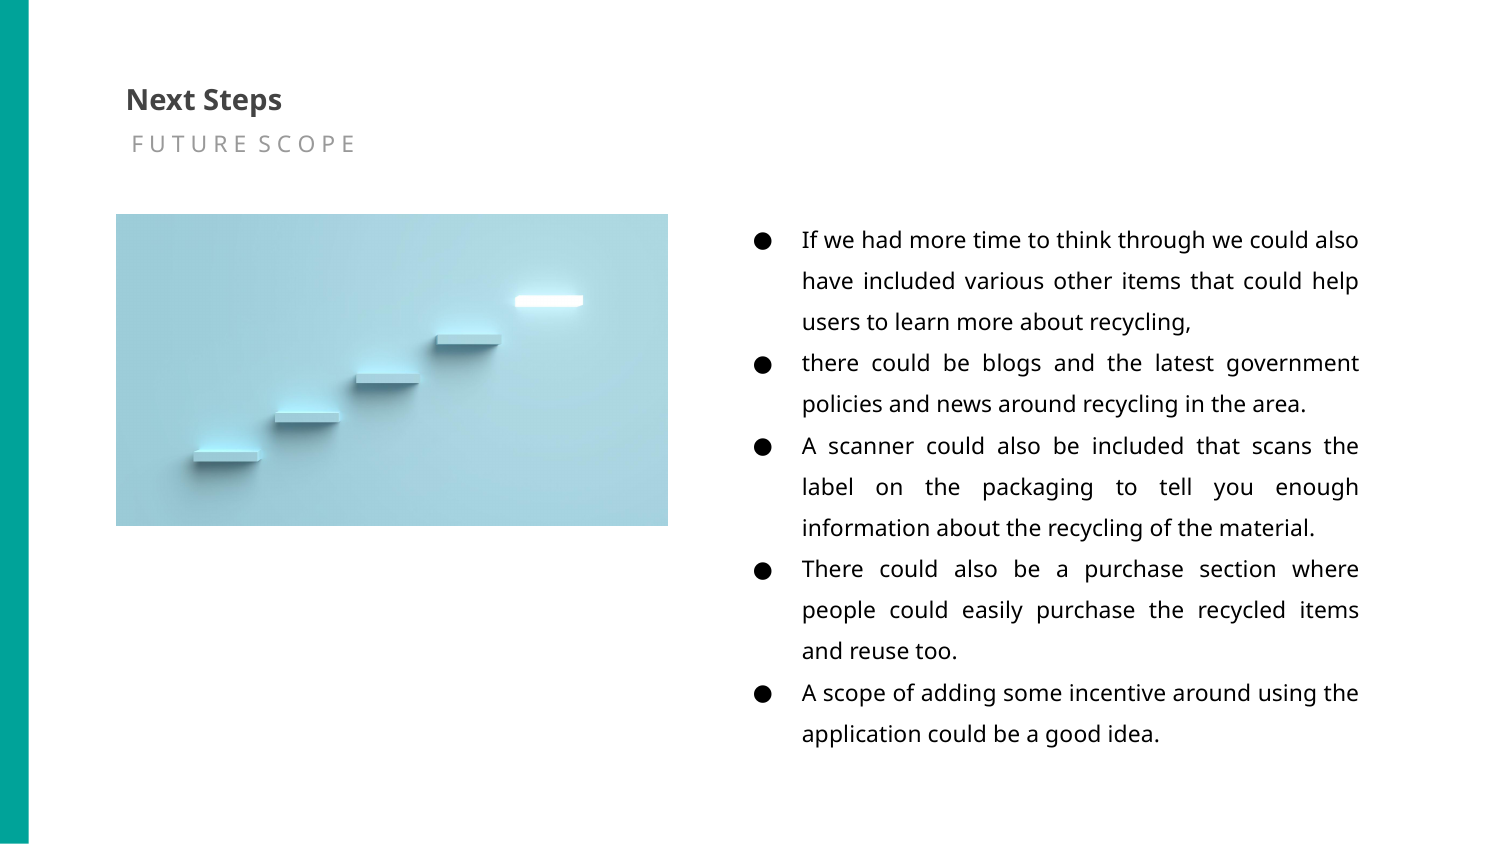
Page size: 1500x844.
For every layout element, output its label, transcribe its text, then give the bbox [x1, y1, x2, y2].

picture [116, 214, 669, 526]
text_box [0, 0, 29, 844]
text_box Next Steps [110, 66, 1177, 132]
text_box F U T U R E S C O P E [116, 115, 1183, 171]
text_box If we had more time to think through we could also have included various other items that could help users to learn more about recycling, there could be blogs and the latest government policies and news around recycling in the area. A scanner could also be included that scans the label on the packaging to tell you enough information about the recycling of the material. There could also be a purchase section where people could easily purchase the recycled items and reuse too. A scope of adding some incentive around using the application could be a good idea. [711, 196, 1376, 762]
